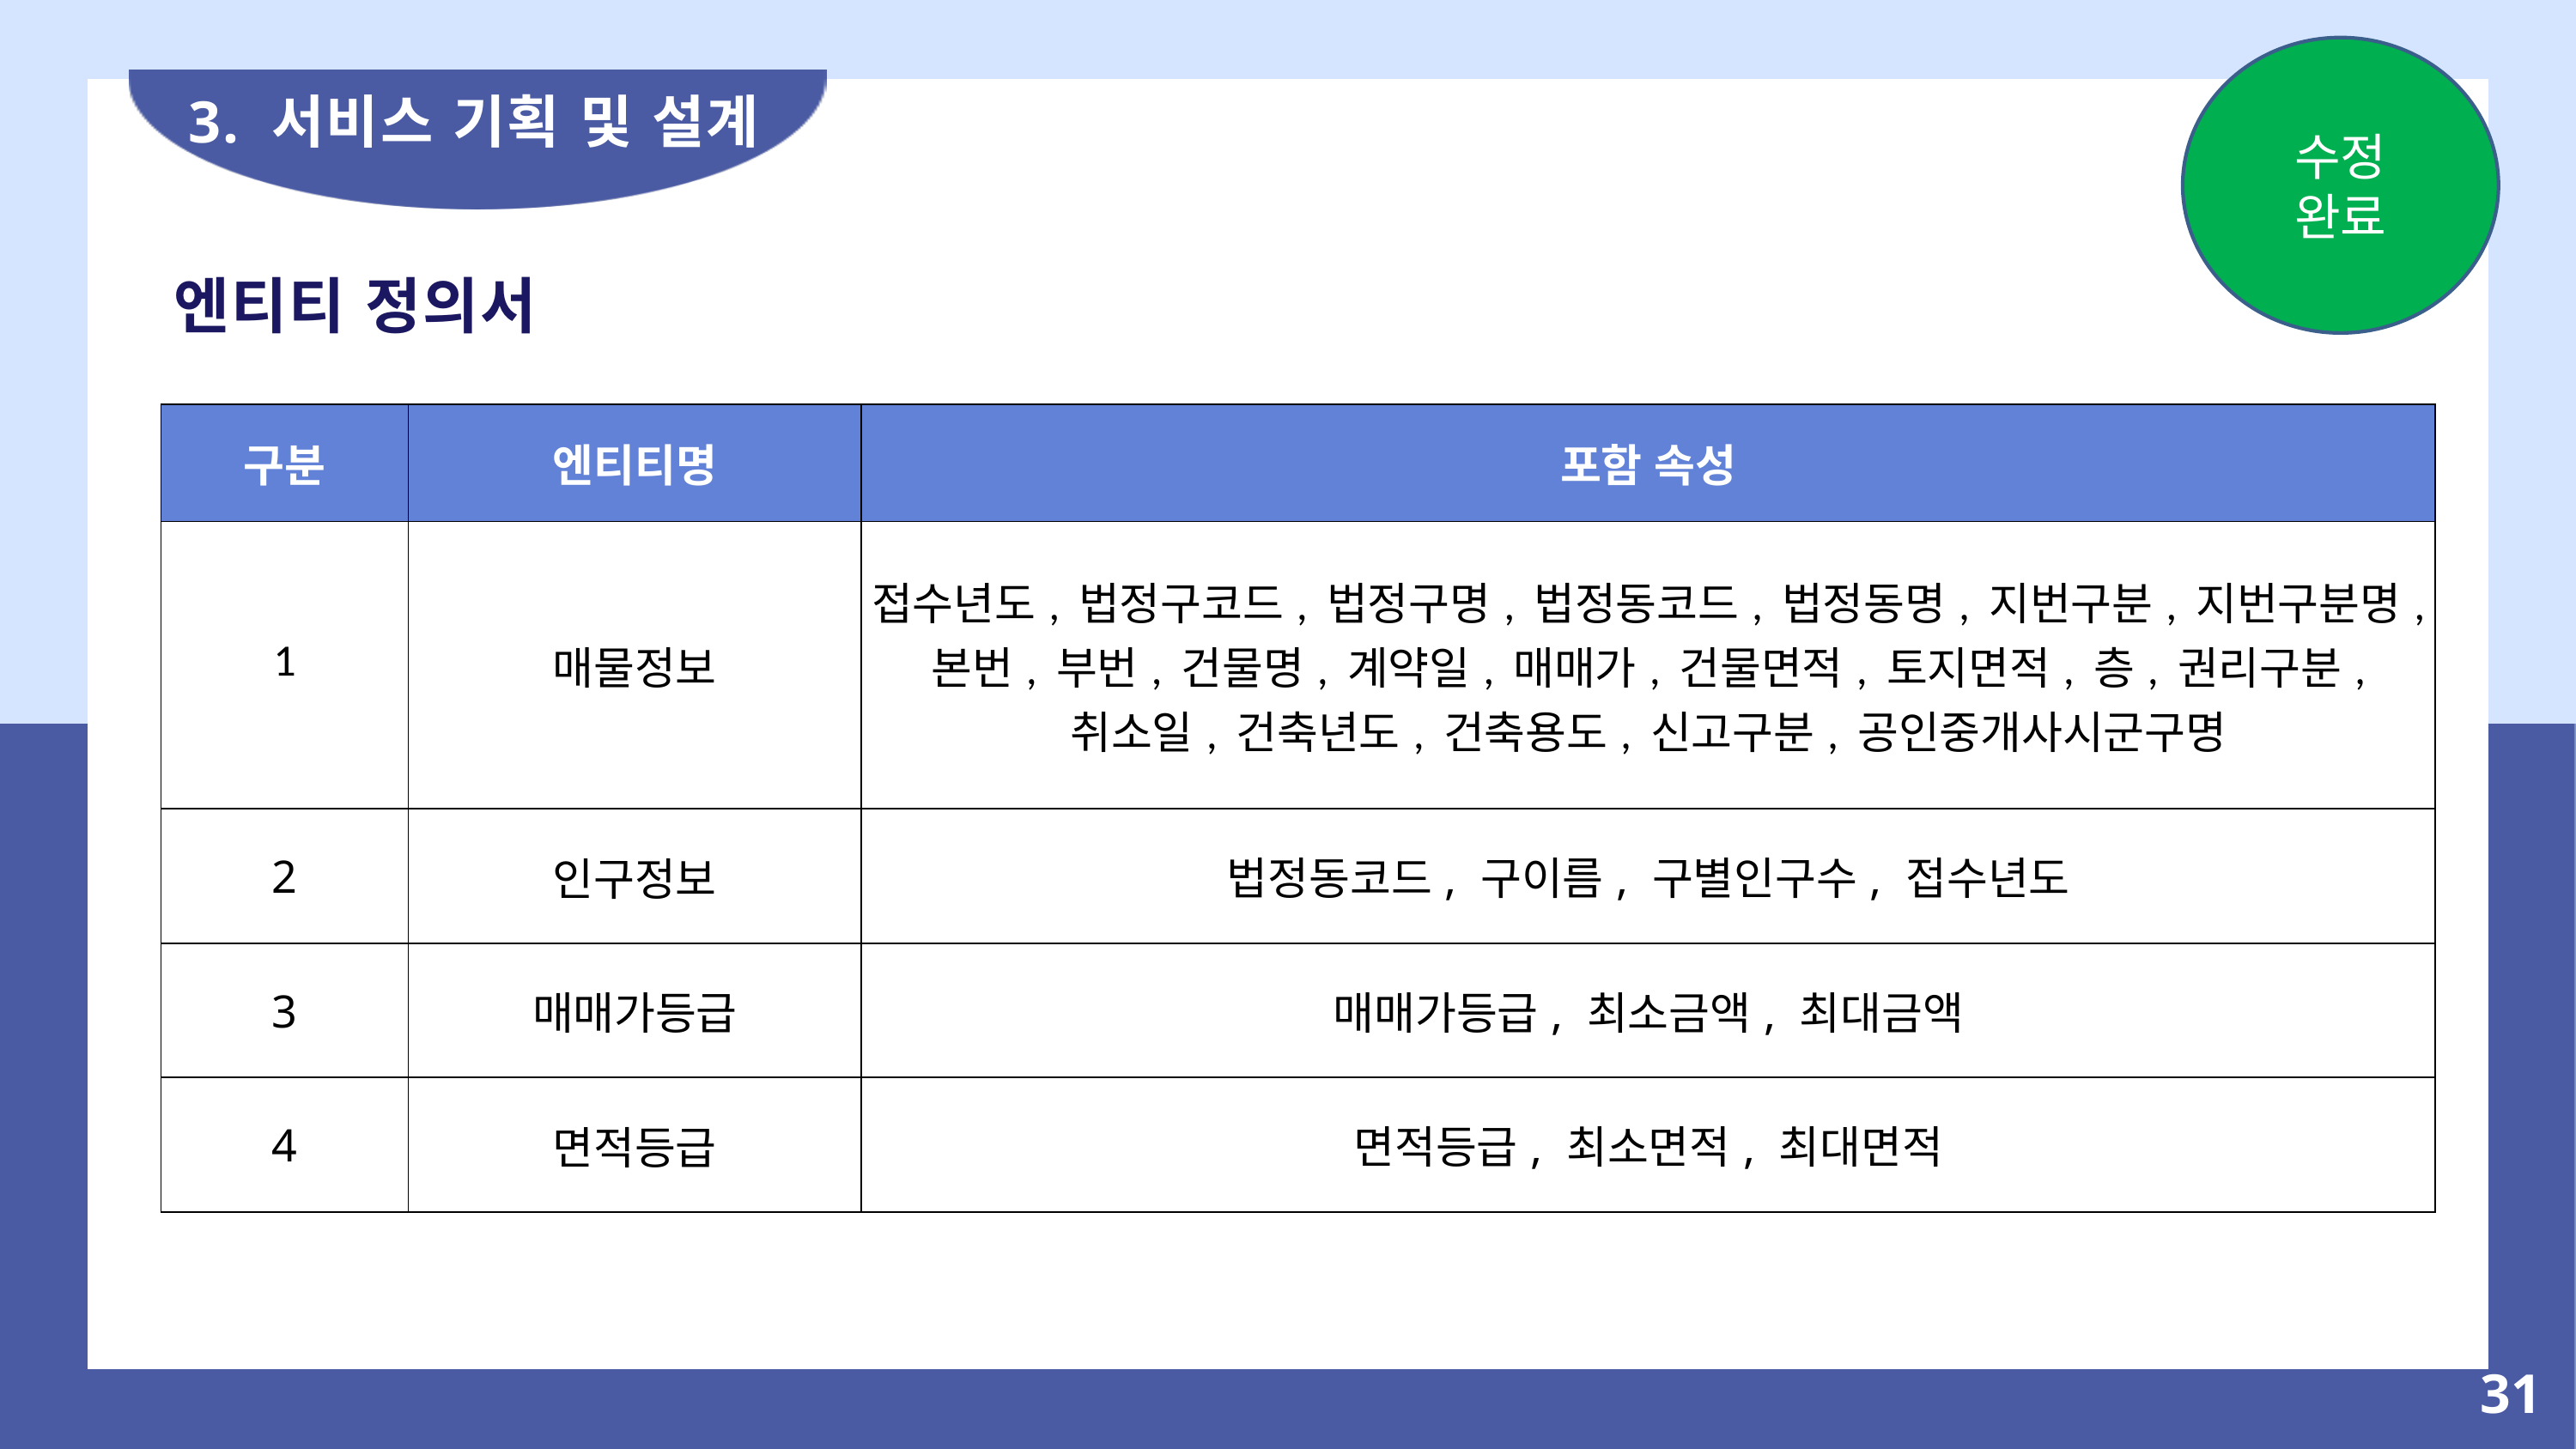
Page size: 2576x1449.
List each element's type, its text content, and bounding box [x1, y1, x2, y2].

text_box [88, 79, 2488, 1369]
text_box 수정 완료 [2494, 144, 2500, 226]
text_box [128, 70, 827, 209]
text_box 수정 완료 [2230, 35, 2451, 77]
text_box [0, 724, 2576, 1449]
